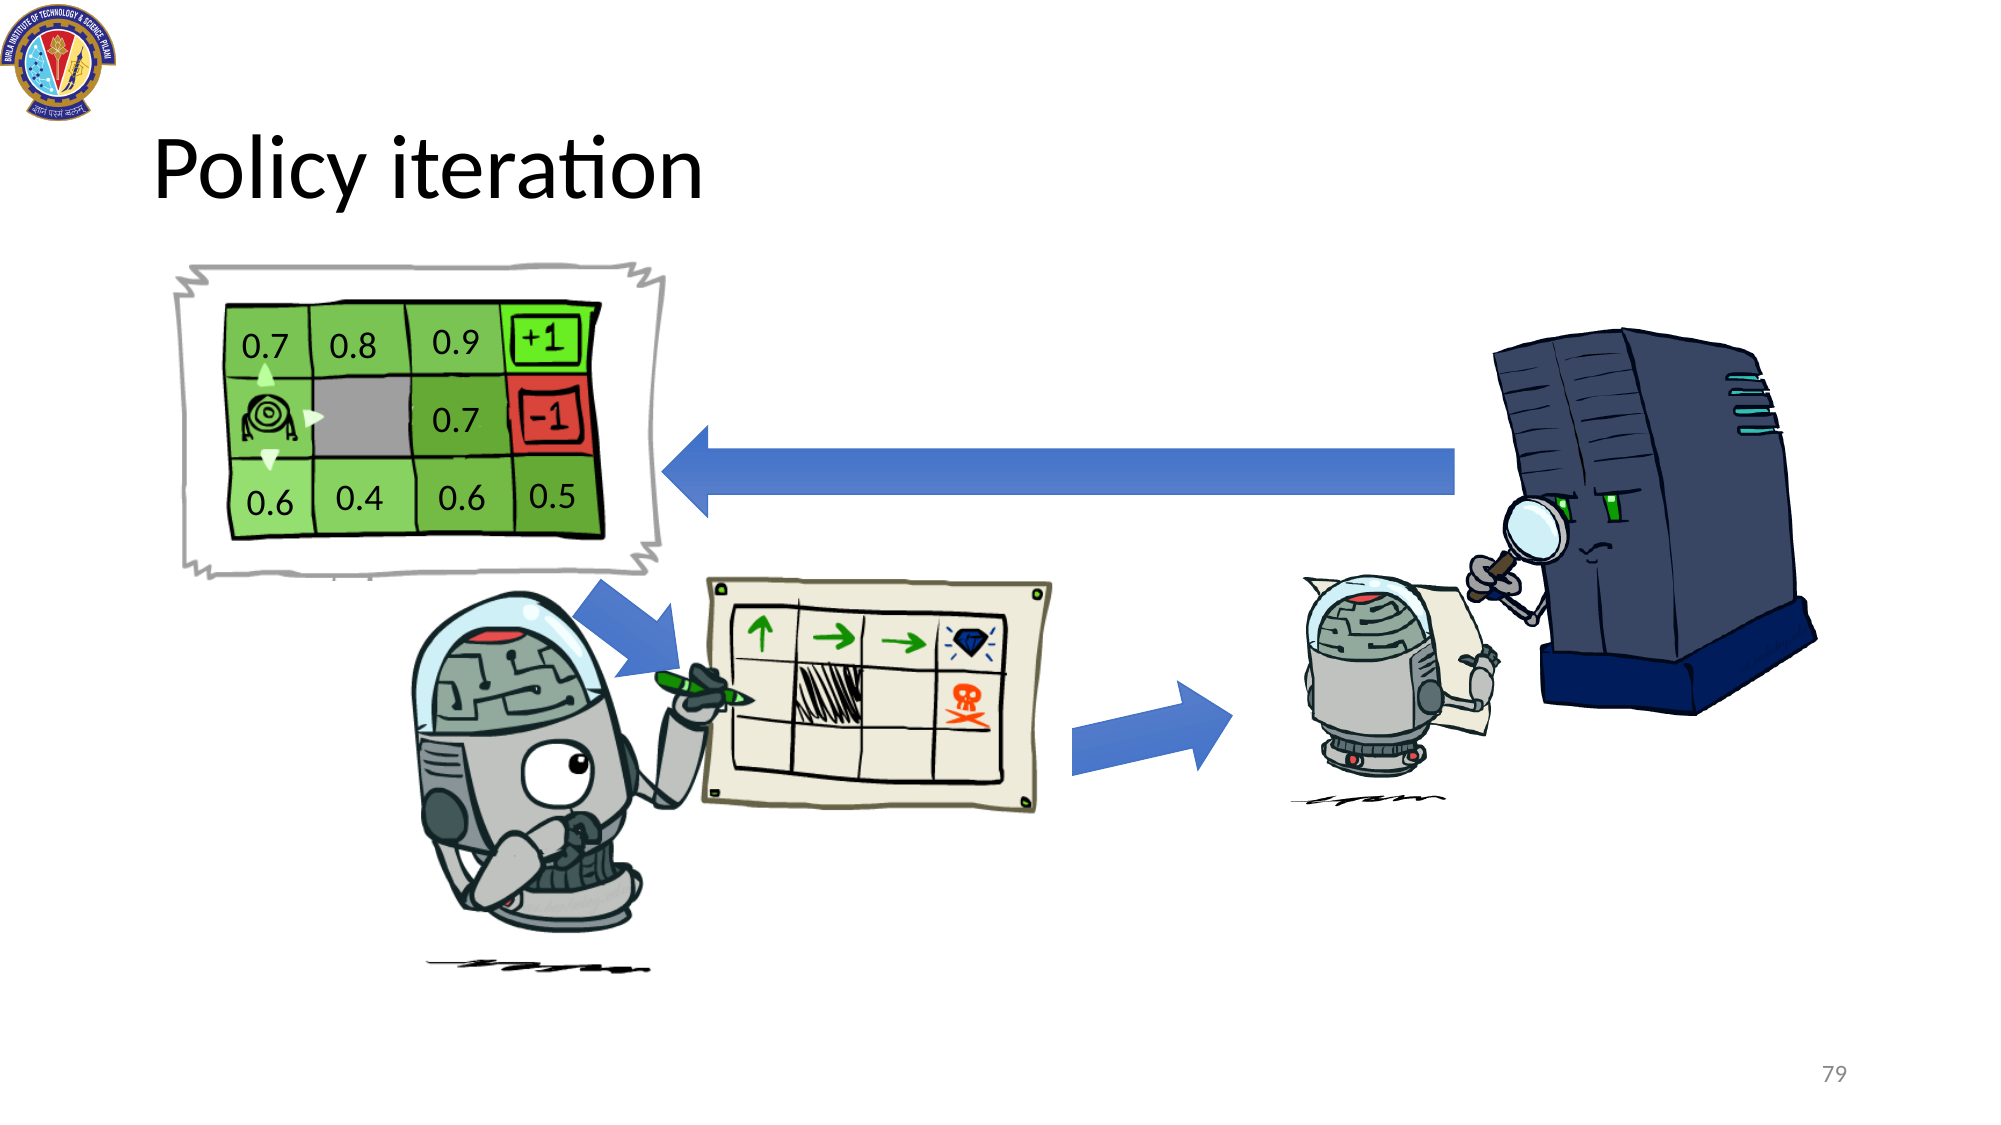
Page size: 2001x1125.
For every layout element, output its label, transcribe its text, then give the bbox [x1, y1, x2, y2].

slide_number 79 [1412, 1042, 1863, 1103]
text_box [1077, 449, 1236, 495]
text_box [151, 260, 1072, 984]
picture [0, 4, 116, 121]
text_box [1077, 681, 1232, 775]
picture [1241, 314, 1831, 811]
title Policy iteration [137, 59, 1863, 278]
